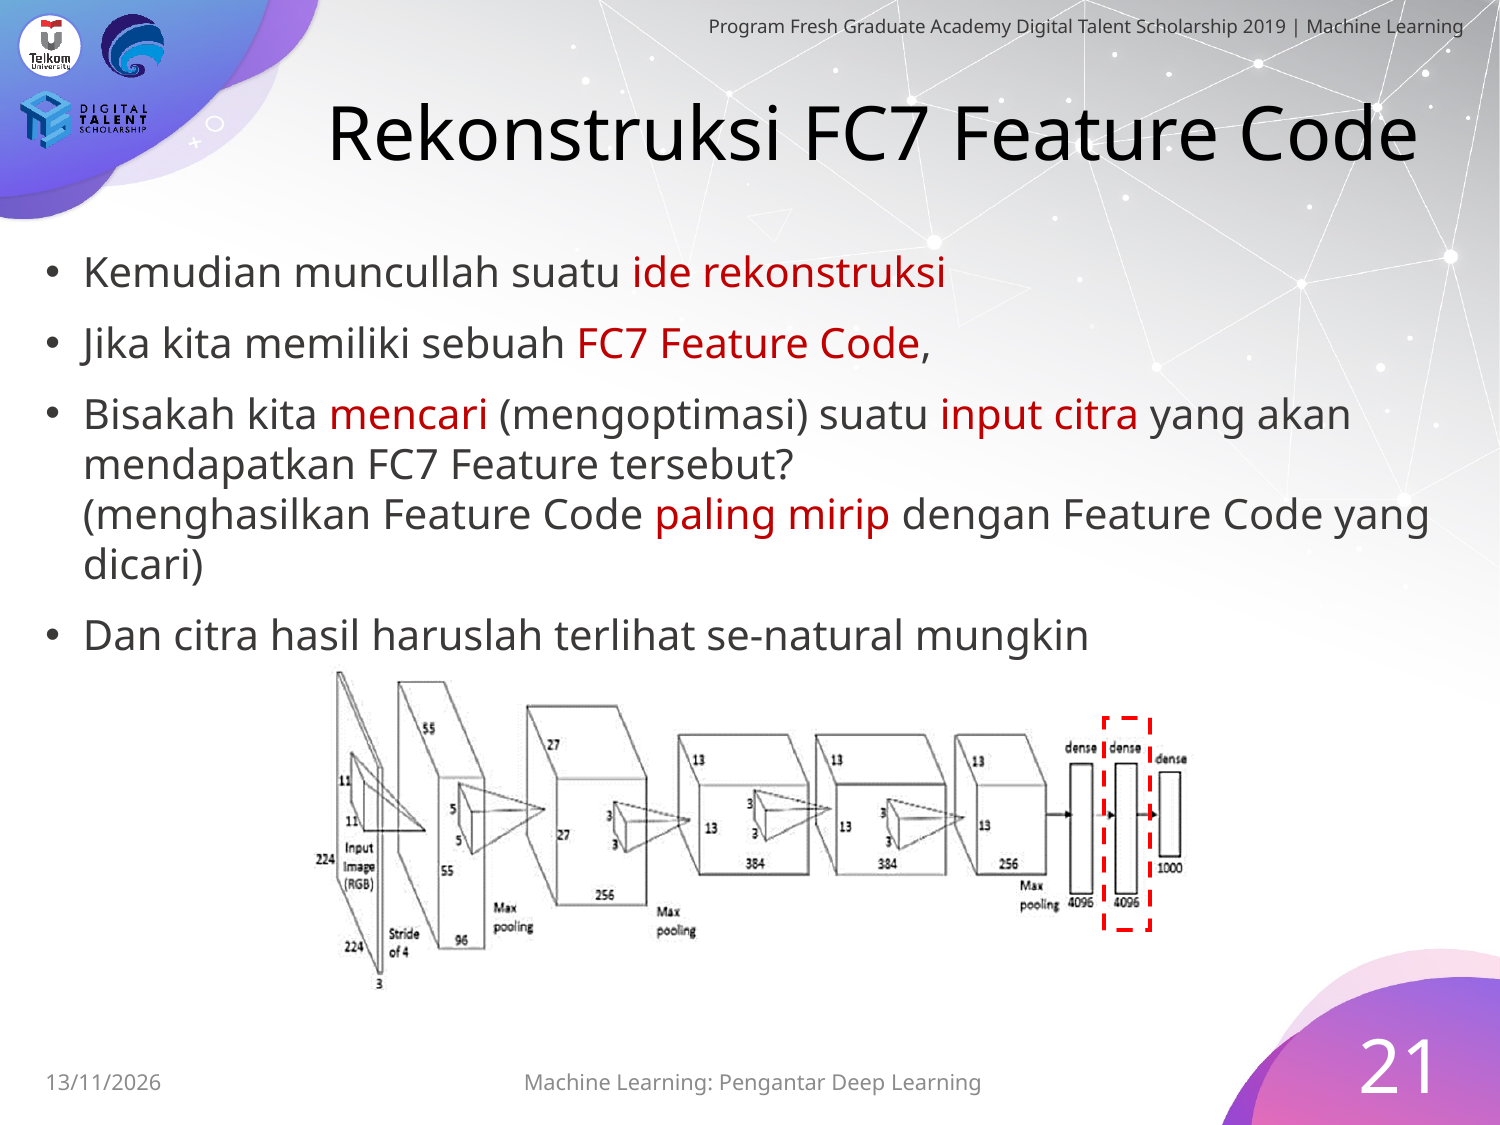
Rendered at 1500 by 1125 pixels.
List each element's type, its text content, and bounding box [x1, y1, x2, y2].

footer Machine Learning: Pengantar Deep Learning [386, 1053, 1121, 1114]
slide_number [30, 1053, 272, 1114]
title Rekonstruksi FC7 Feature Code [271, 66, 1477, 207]
slide_number 21 [1327, 1025, 1477, 1115]
picture [0, 0, 1500, 1125]
list Kemudian muncullah suatu ide rekonstruksi Jika kita memiliki sebuah FC7 Feature Code, Bisakah kita mencari (mengoptimasi) suatu input citra yang akan mendapatkan FC7 Feature tersebut? (menghasilkan Feature Code paling mirip dengan Feature Code yang dicari) Dan citra hasil haruslah terlihat se-natural mungkin [30, 238, 1477, 1014]
